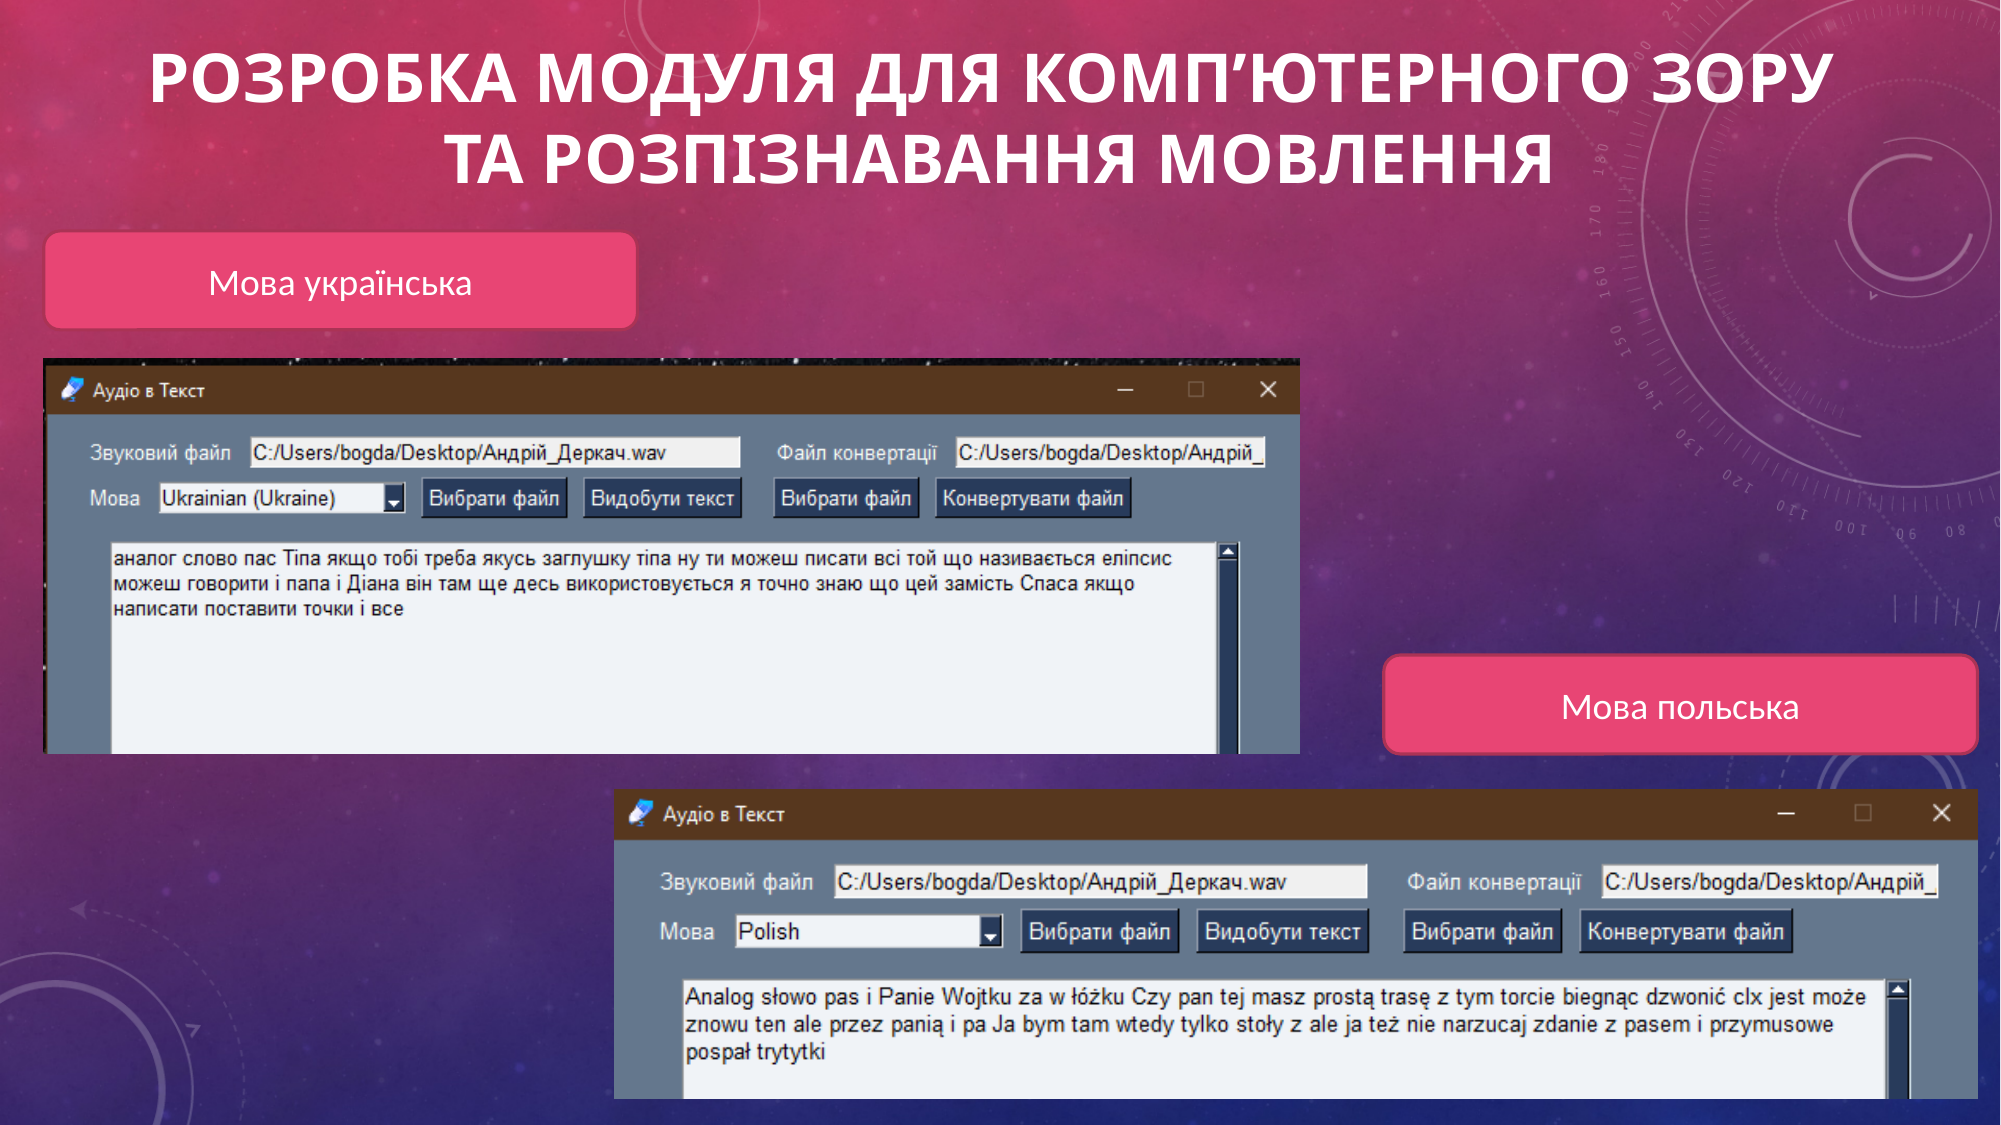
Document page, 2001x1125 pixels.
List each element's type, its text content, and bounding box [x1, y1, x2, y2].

picture [0, 0, 2001, 1125]
text_box Мова українська [42, 229, 640, 332]
title Розробка модуля для комп’ютерного зору та розпізнавання мовлення [0, 27, 2000, 205]
text_box Мова польська [1382, 653, 1980, 756]
